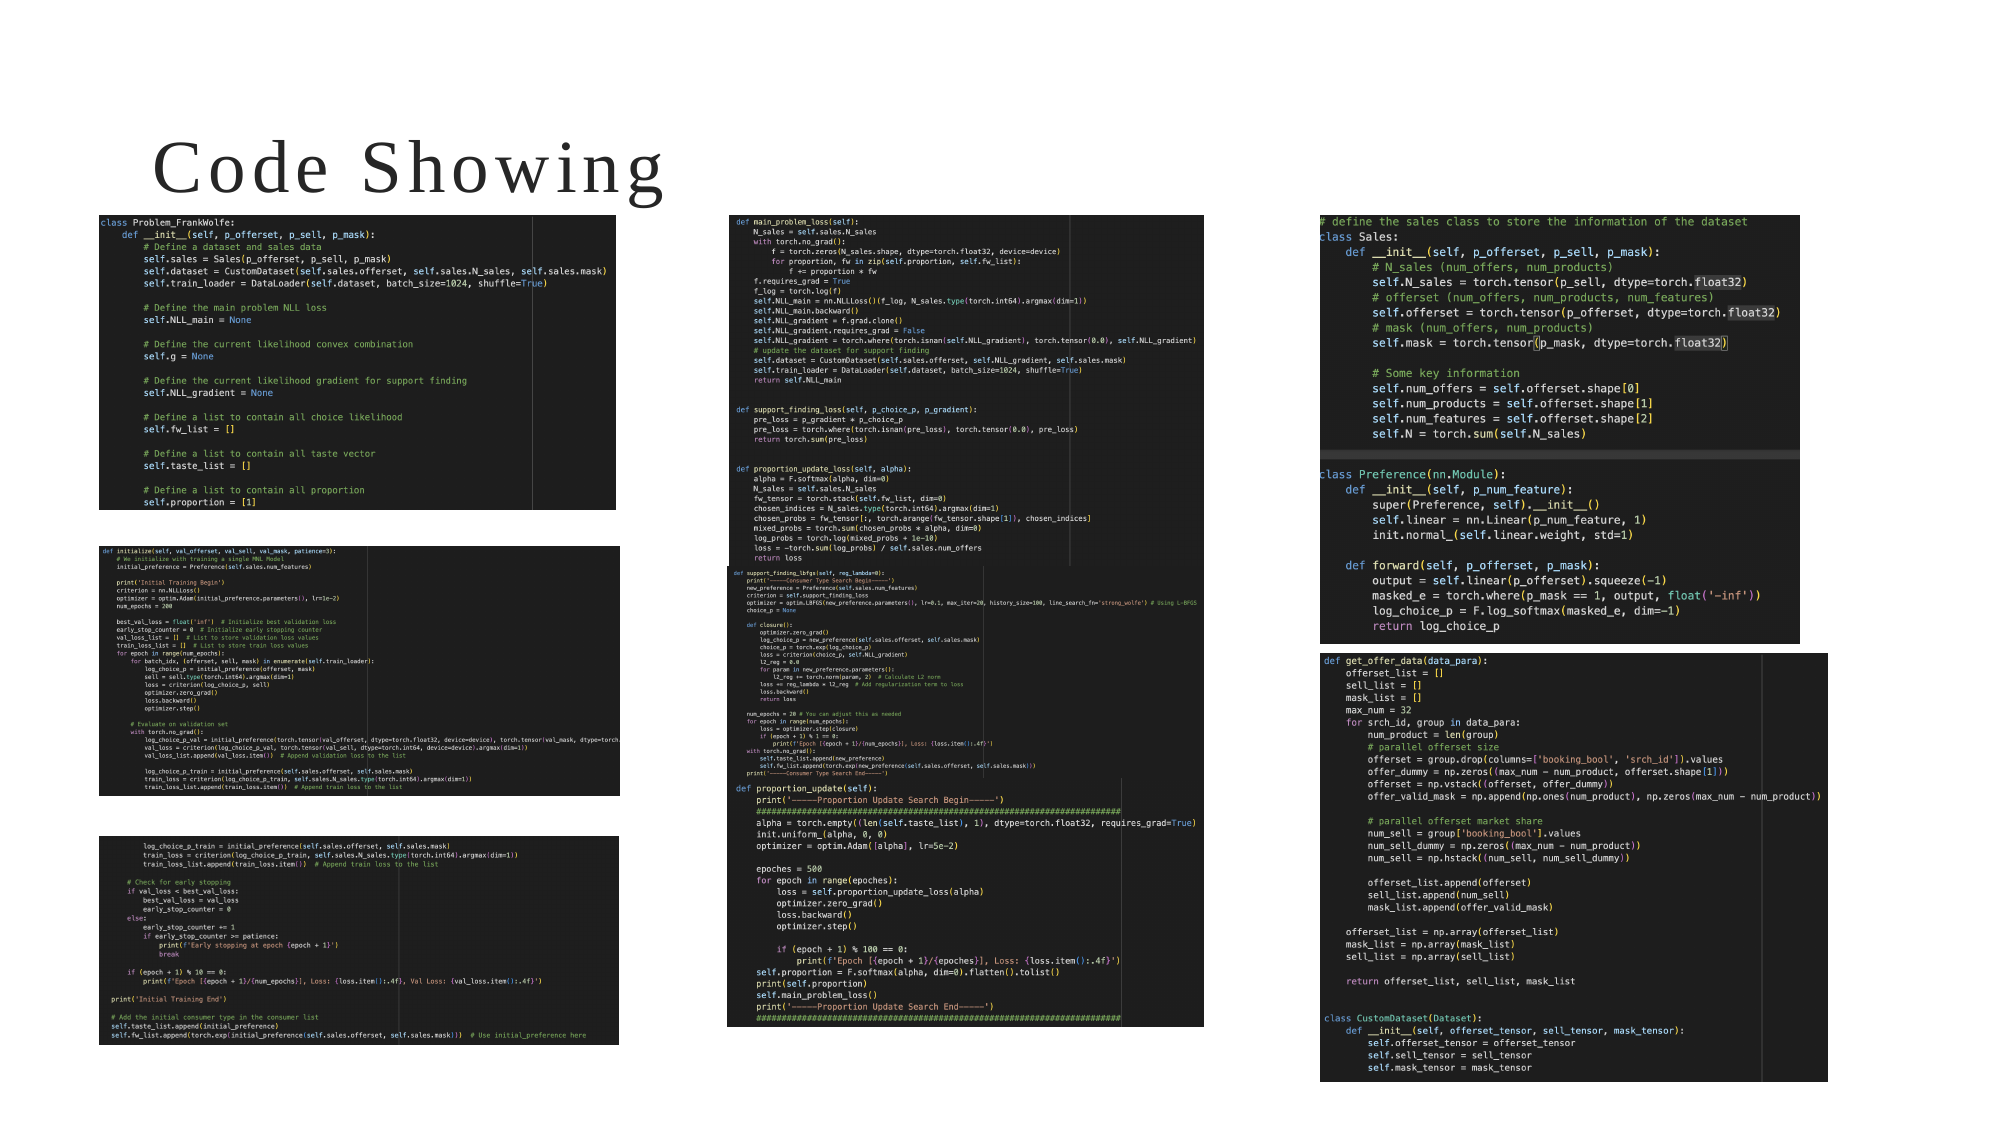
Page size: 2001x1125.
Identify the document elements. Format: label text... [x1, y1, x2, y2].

picture [99, 836, 619, 1045]
title Code Showing [137, 59, 1863, 278]
picture [1319, 653, 1828, 1082]
picture [727, 215, 1204, 1027]
picture [99, 215, 616, 510]
picture [1319, 215, 1800, 644]
picture [99, 546, 620, 796]
